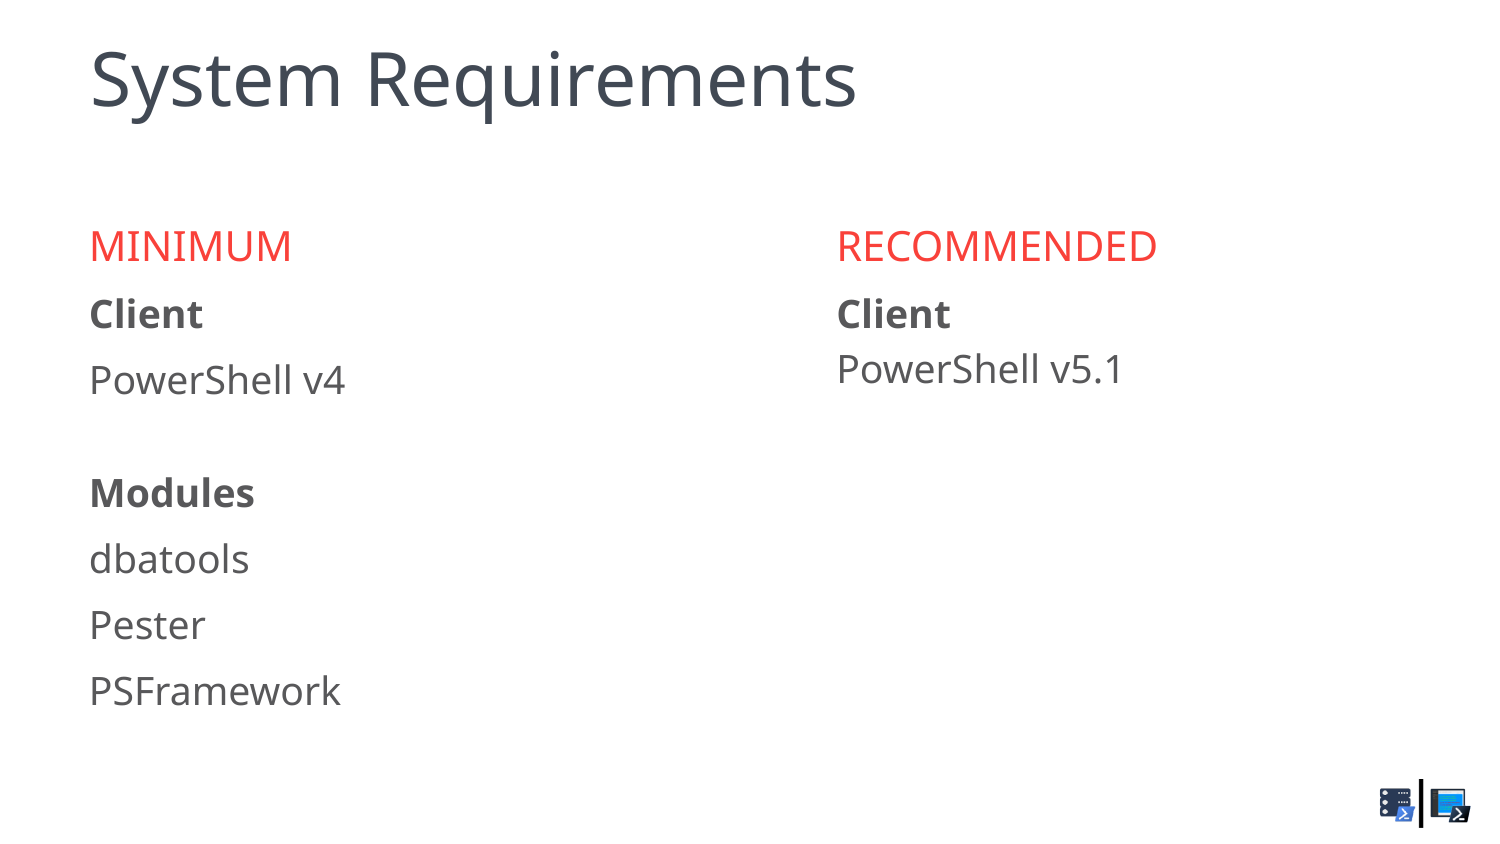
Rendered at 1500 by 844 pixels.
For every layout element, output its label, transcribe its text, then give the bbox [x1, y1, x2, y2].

list MINIMUM [74, 213, 678, 278]
list Client PowerShell v4 Modules dbatools Pester PSFramework [74, 282, 795, 764]
picture [1379, 779, 1471, 828]
list Client PowerShell v5.1 [821, 282, 1425, 685]
title System Requirements [75, 41, 1425, 142]
list RECOMMENDED [821, 213, 1425, 278]
